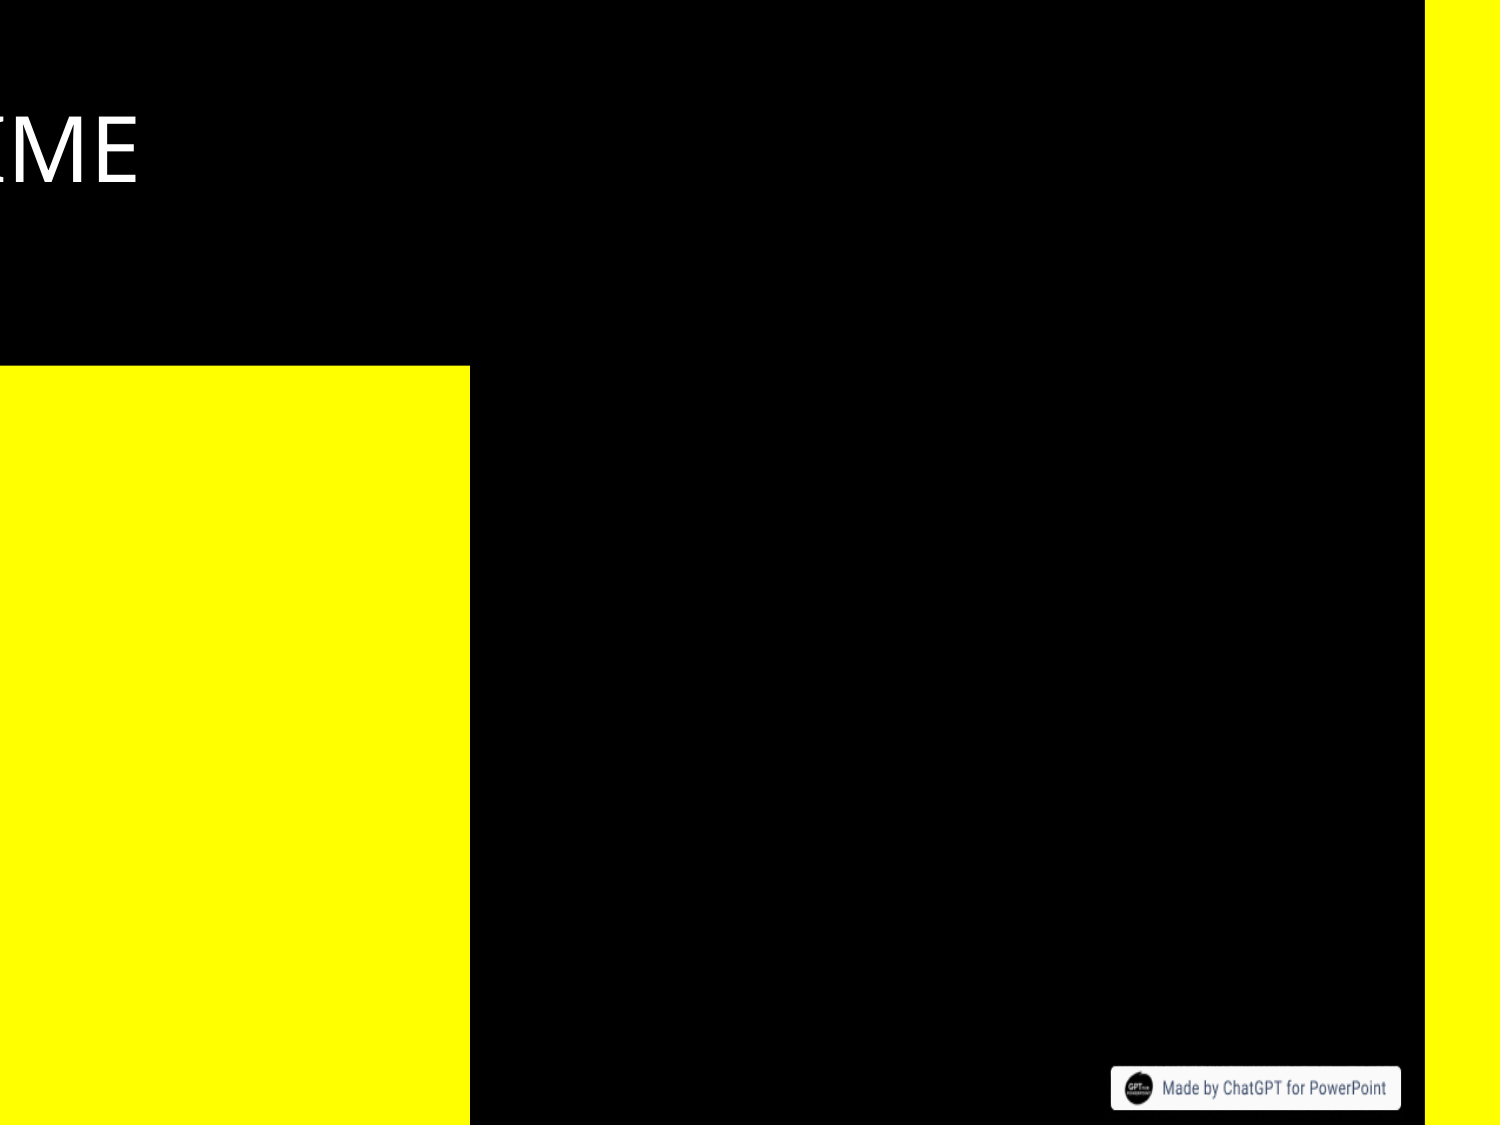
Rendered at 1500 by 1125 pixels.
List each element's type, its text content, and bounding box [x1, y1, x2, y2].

picture [1099, 1052, 1413, 1125]
title CHALLENGES IN ANIME [0, 95, 294, 304]
